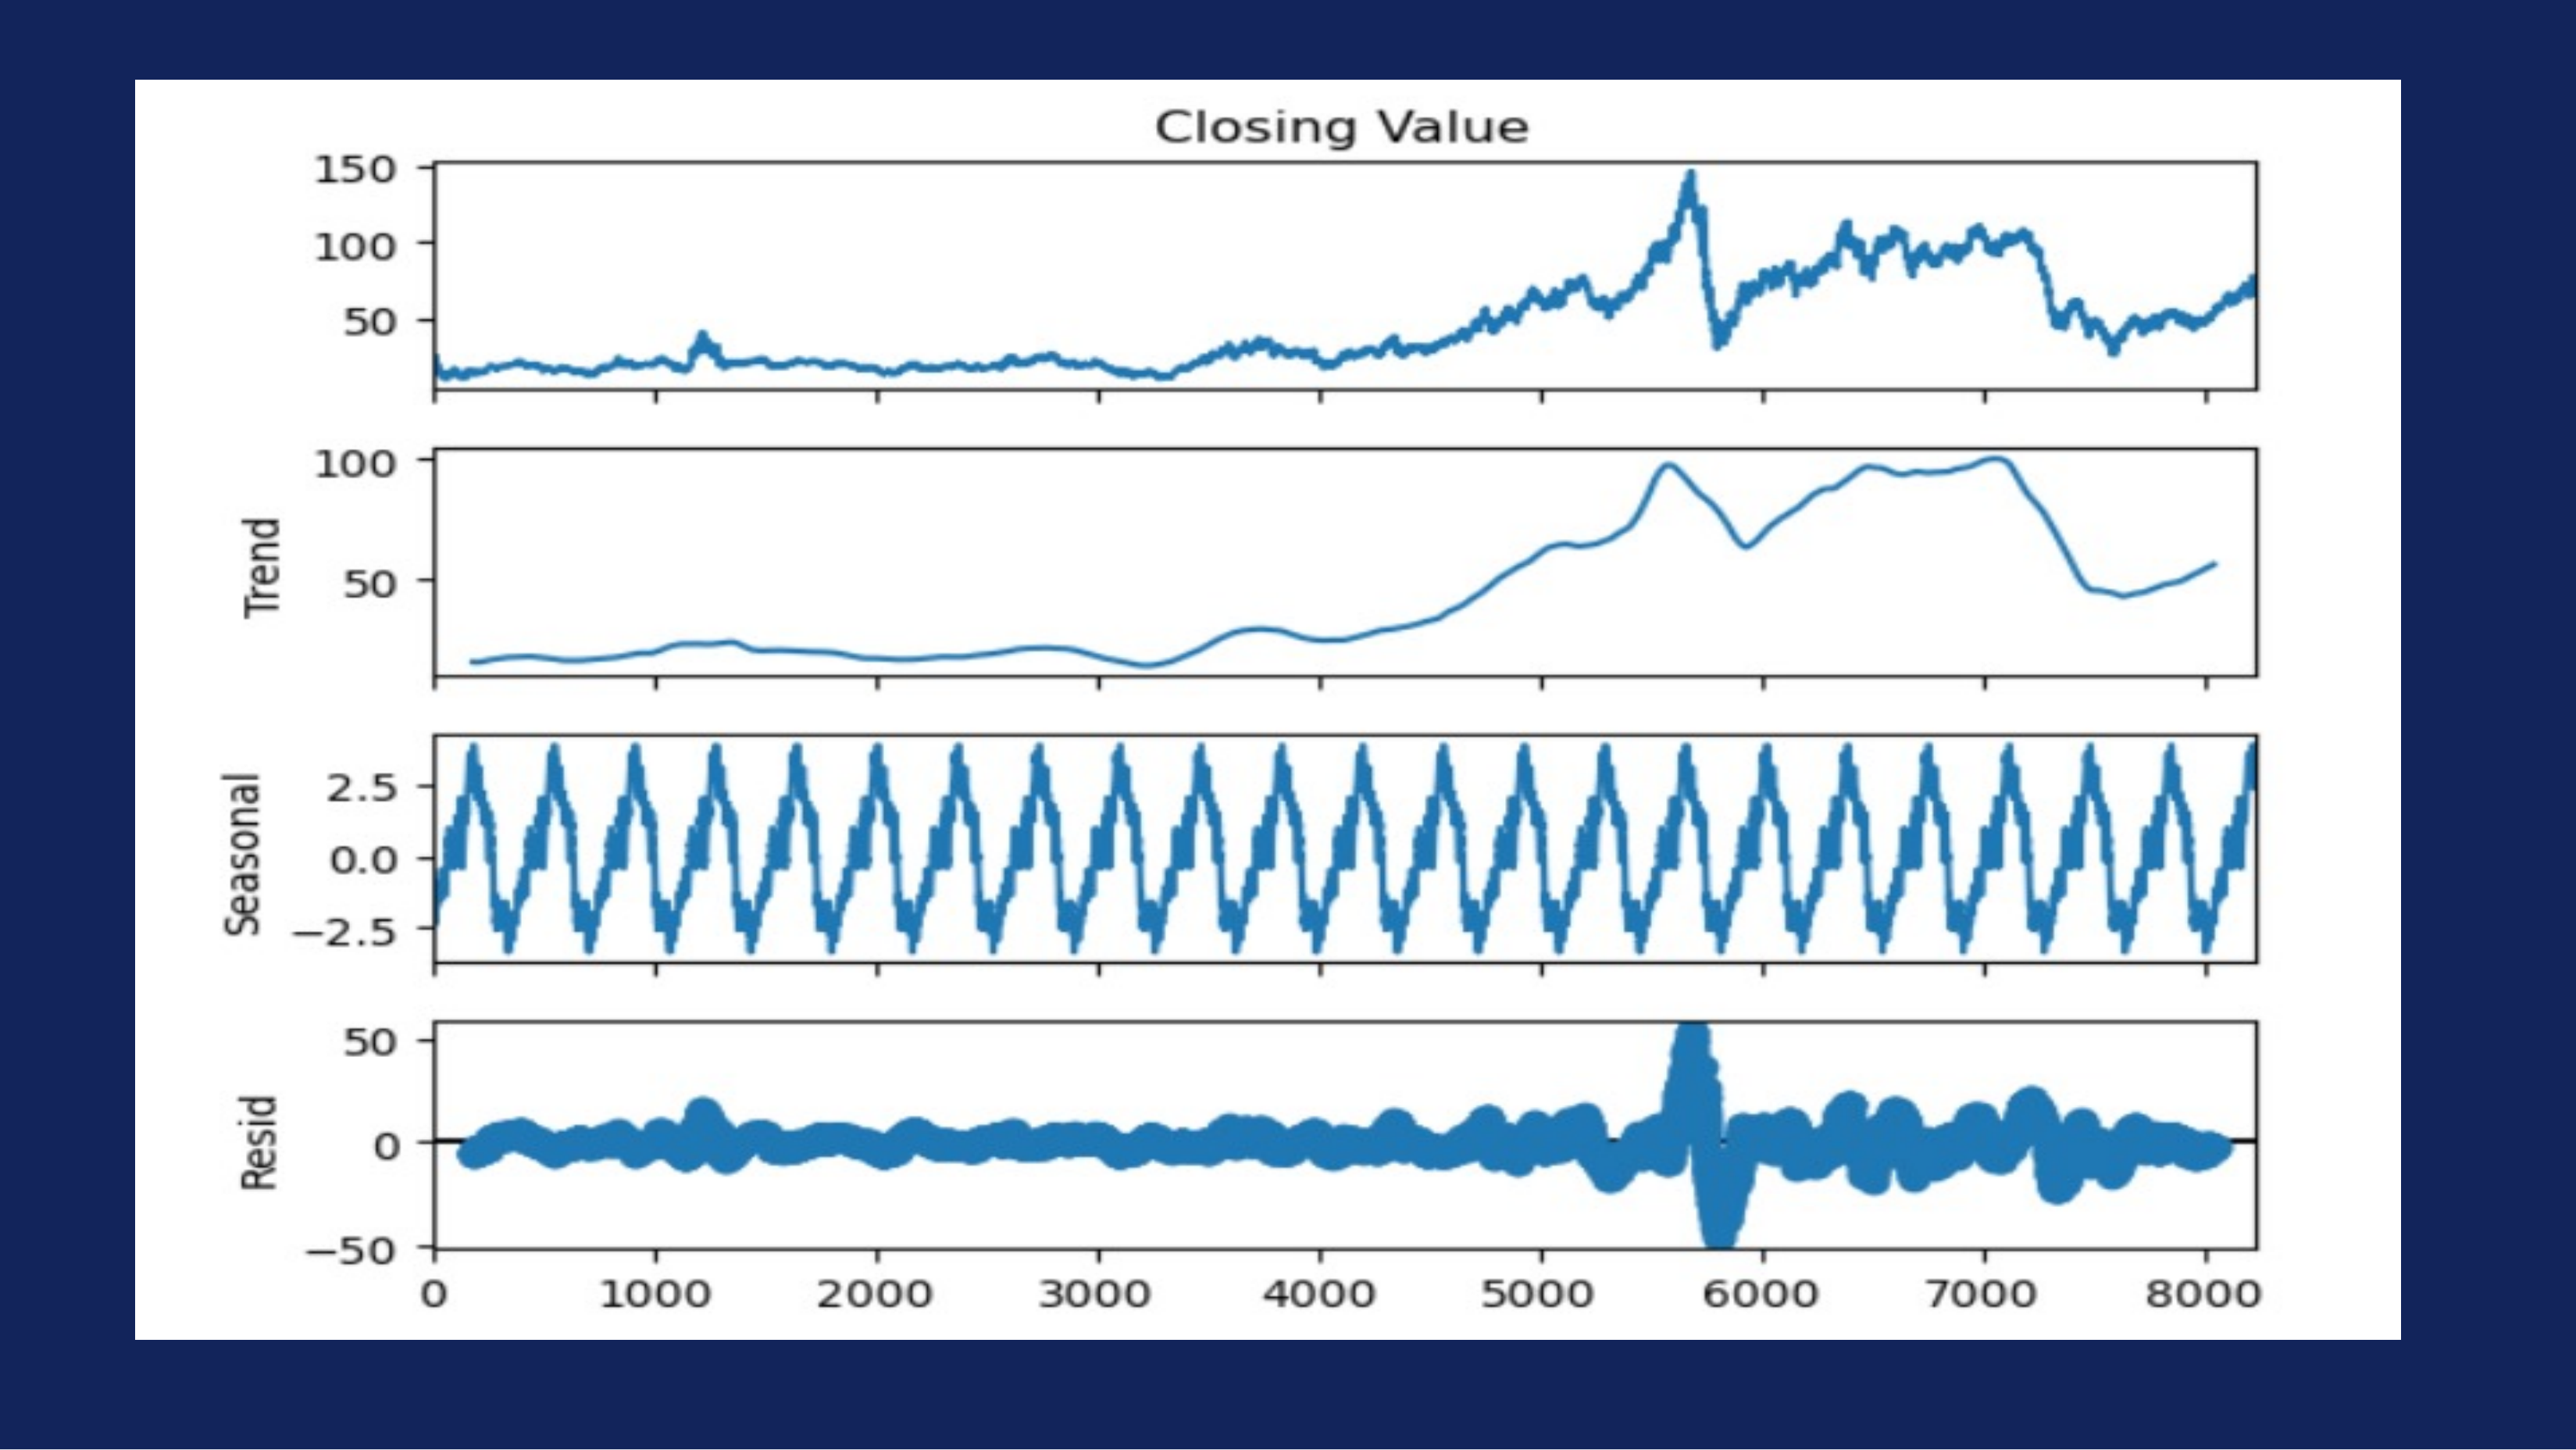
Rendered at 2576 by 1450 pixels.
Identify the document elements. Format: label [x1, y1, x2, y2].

picture [135, 80, 2402, 1341]
